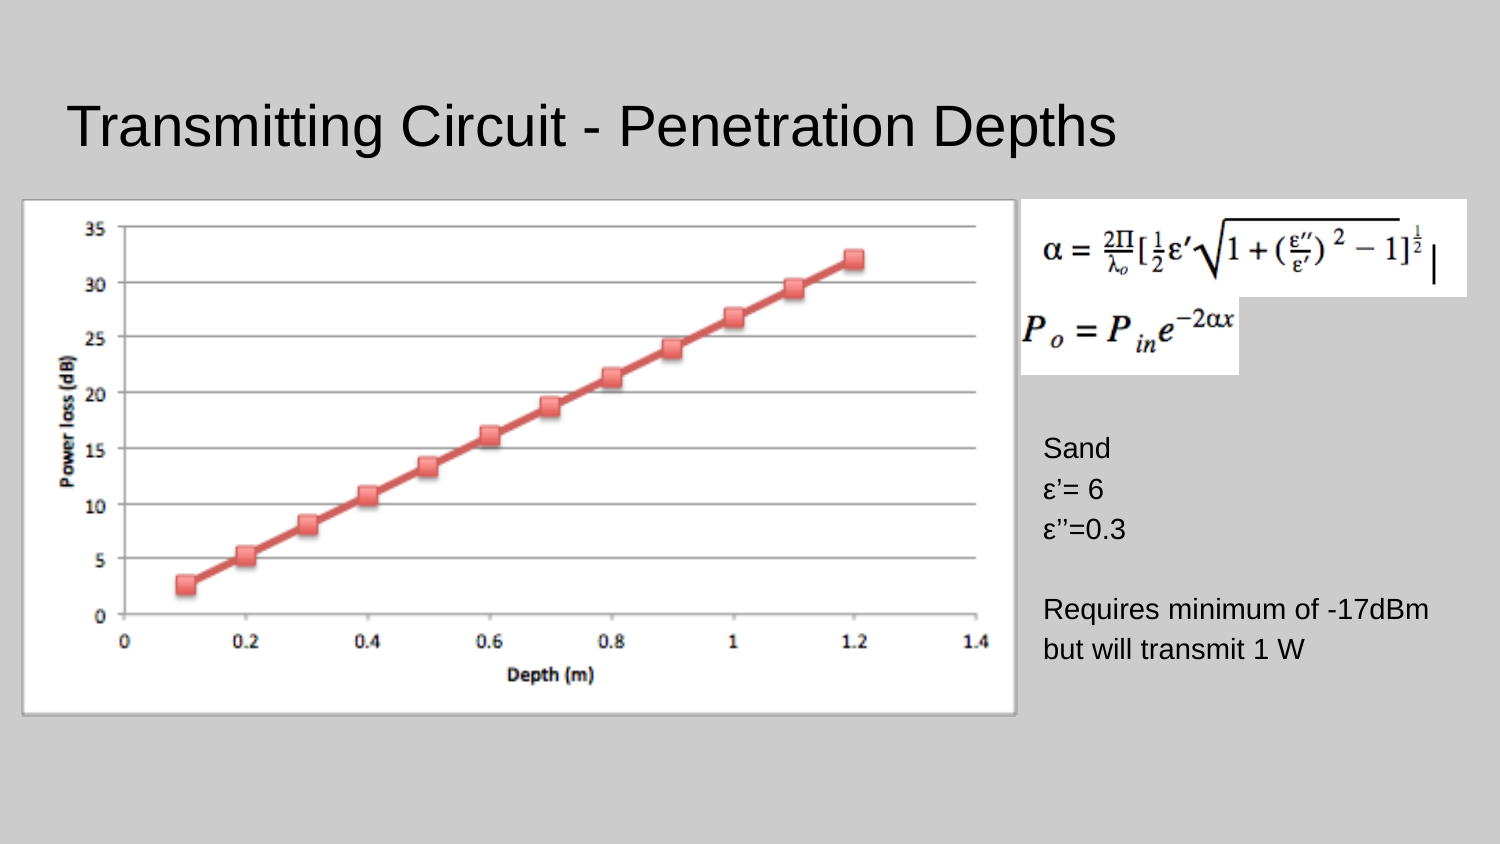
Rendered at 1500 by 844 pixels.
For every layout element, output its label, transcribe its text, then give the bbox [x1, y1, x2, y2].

picture [21, 199, 1018, 717]
title Transmitting Circuit - Penetration Depths [51, 72, 1449, 167]
picture [1020, 199, 1467, 375]
text_box Sand ε’= 6 ε’’=0.3 Requires minimum of -17dBm but will transmit 1 W [1028, 213, 1474, 761]
